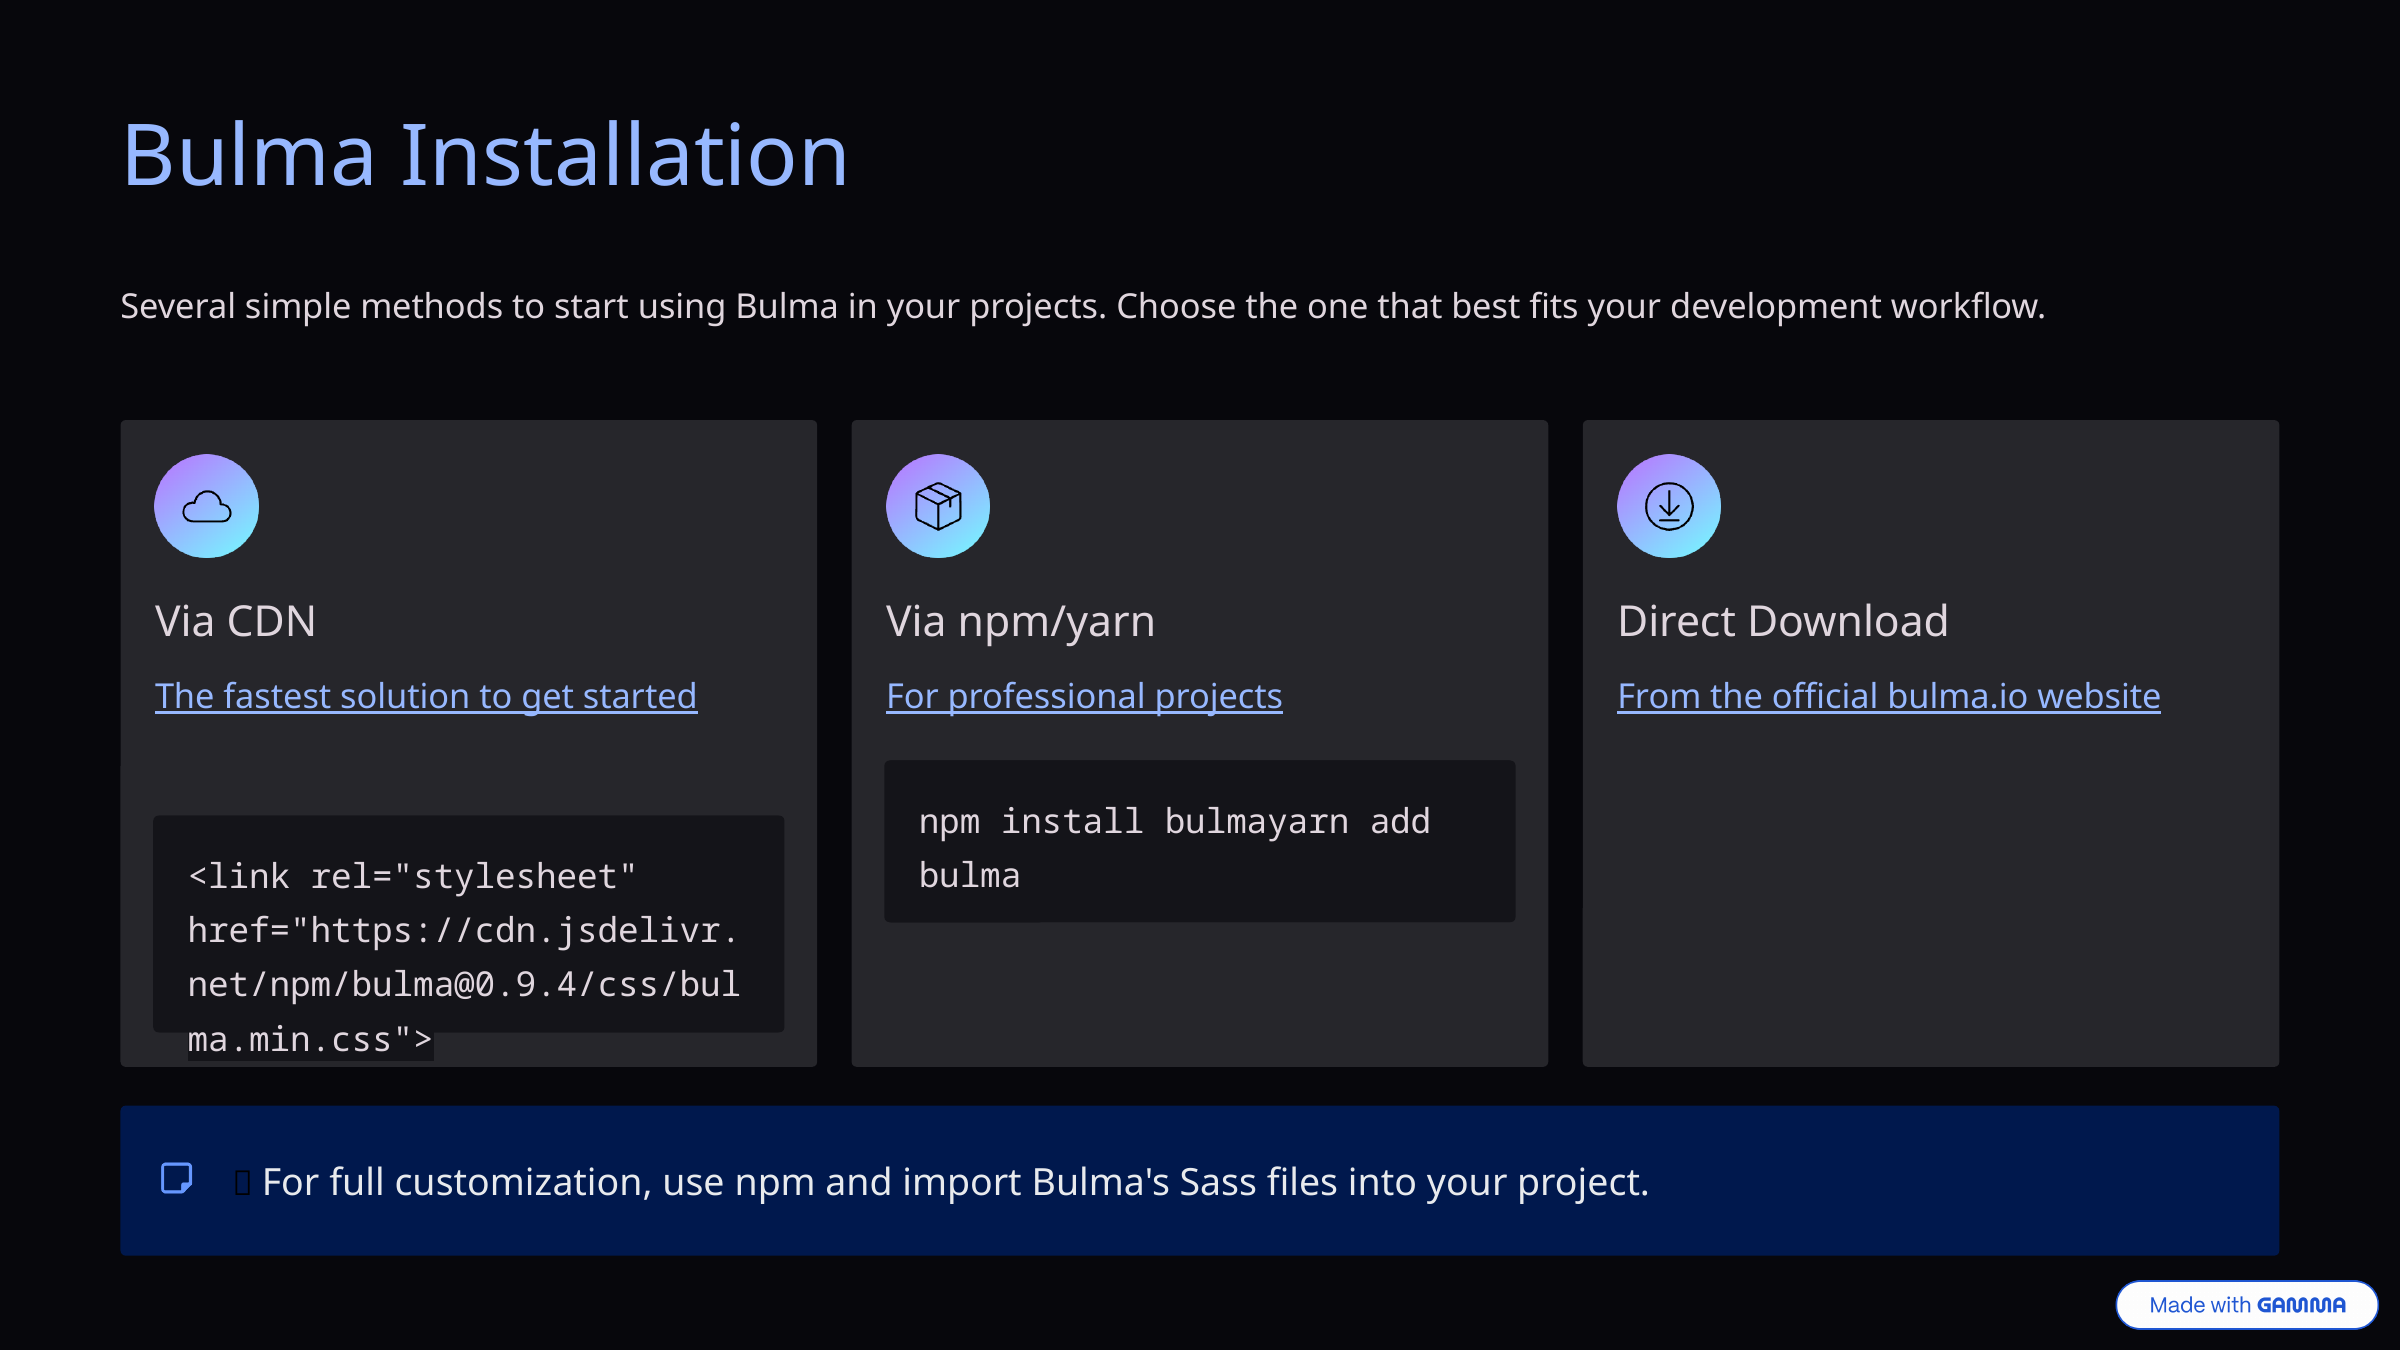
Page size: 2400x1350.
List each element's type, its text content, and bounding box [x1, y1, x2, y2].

text_box Several simple methods to start using Bulma in your projects. Choose the one that best fits your development workflow. [120, 271, 2280, 382]
text_box npm install bulmayarn add bulma [918, 786, 1482, 897]
text_box [153, 815, 785, 1033]
picture [886, 454, 990, 558]
text_box From the official bulma.io website [1617, 666, 2245, 722]
text_box [851, 420, 1549, 1067]
text_box [120, 1105, 2280, 1256]
text_box For professional projects [886, 666, 1514, 722]
picture [154, 1160, 198, 1196]
text_box <link rel="stylesheet" href="https://cdn.jsdelivr.net/npm/bulma@0.9.4/css/bulma.min.css"> [187, 841, 751, 1007]
text_box 💡 For full customization, use npm and import Bulma's Sass files into your project. [232, 1148, 2245, 1208]
picture [154, 454, 259, 558]
text_box Via npm/yarn [886, 592, 1317, 647]
text_box [120, 420, 818, 1067]
picture [1617, 454, 1721, 558]
text_box Via CDN [154, 592, 586, 647]
text_box [1582, 420, 2280, 1067]
picture [2106, 1271, 2389, 1339]
text_box [884, 760, 1516, 923]
text_box Direct Download [1617, 592, 2115, 647]
text_box Bulma Installation [120, 94, 1040, 203]
text_box The fastest solution to get started [154, 666, 783, 777]
